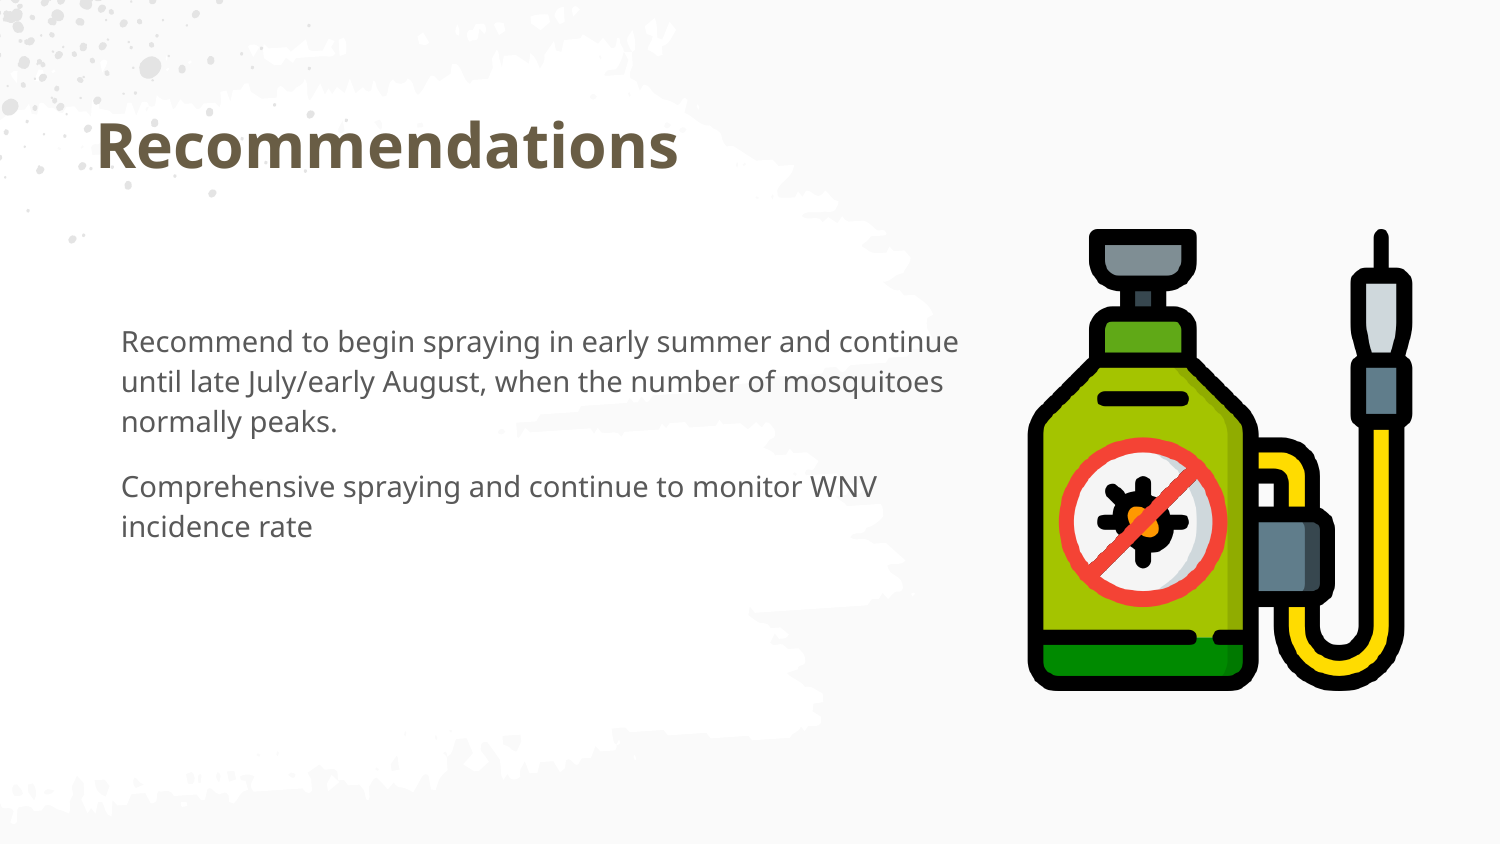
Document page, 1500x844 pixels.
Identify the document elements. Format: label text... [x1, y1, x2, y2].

picture [989, 229, 1451, 691]
title Recommendations [95, 92, 836, 182]
text_box Recommend to begin spraying in early summer and continue until late July/early August, when the number of mosquitoes normally peaks. Comprehensive spraying and continue to monitor WNV incidence rate [105, 303, 984, 559]
